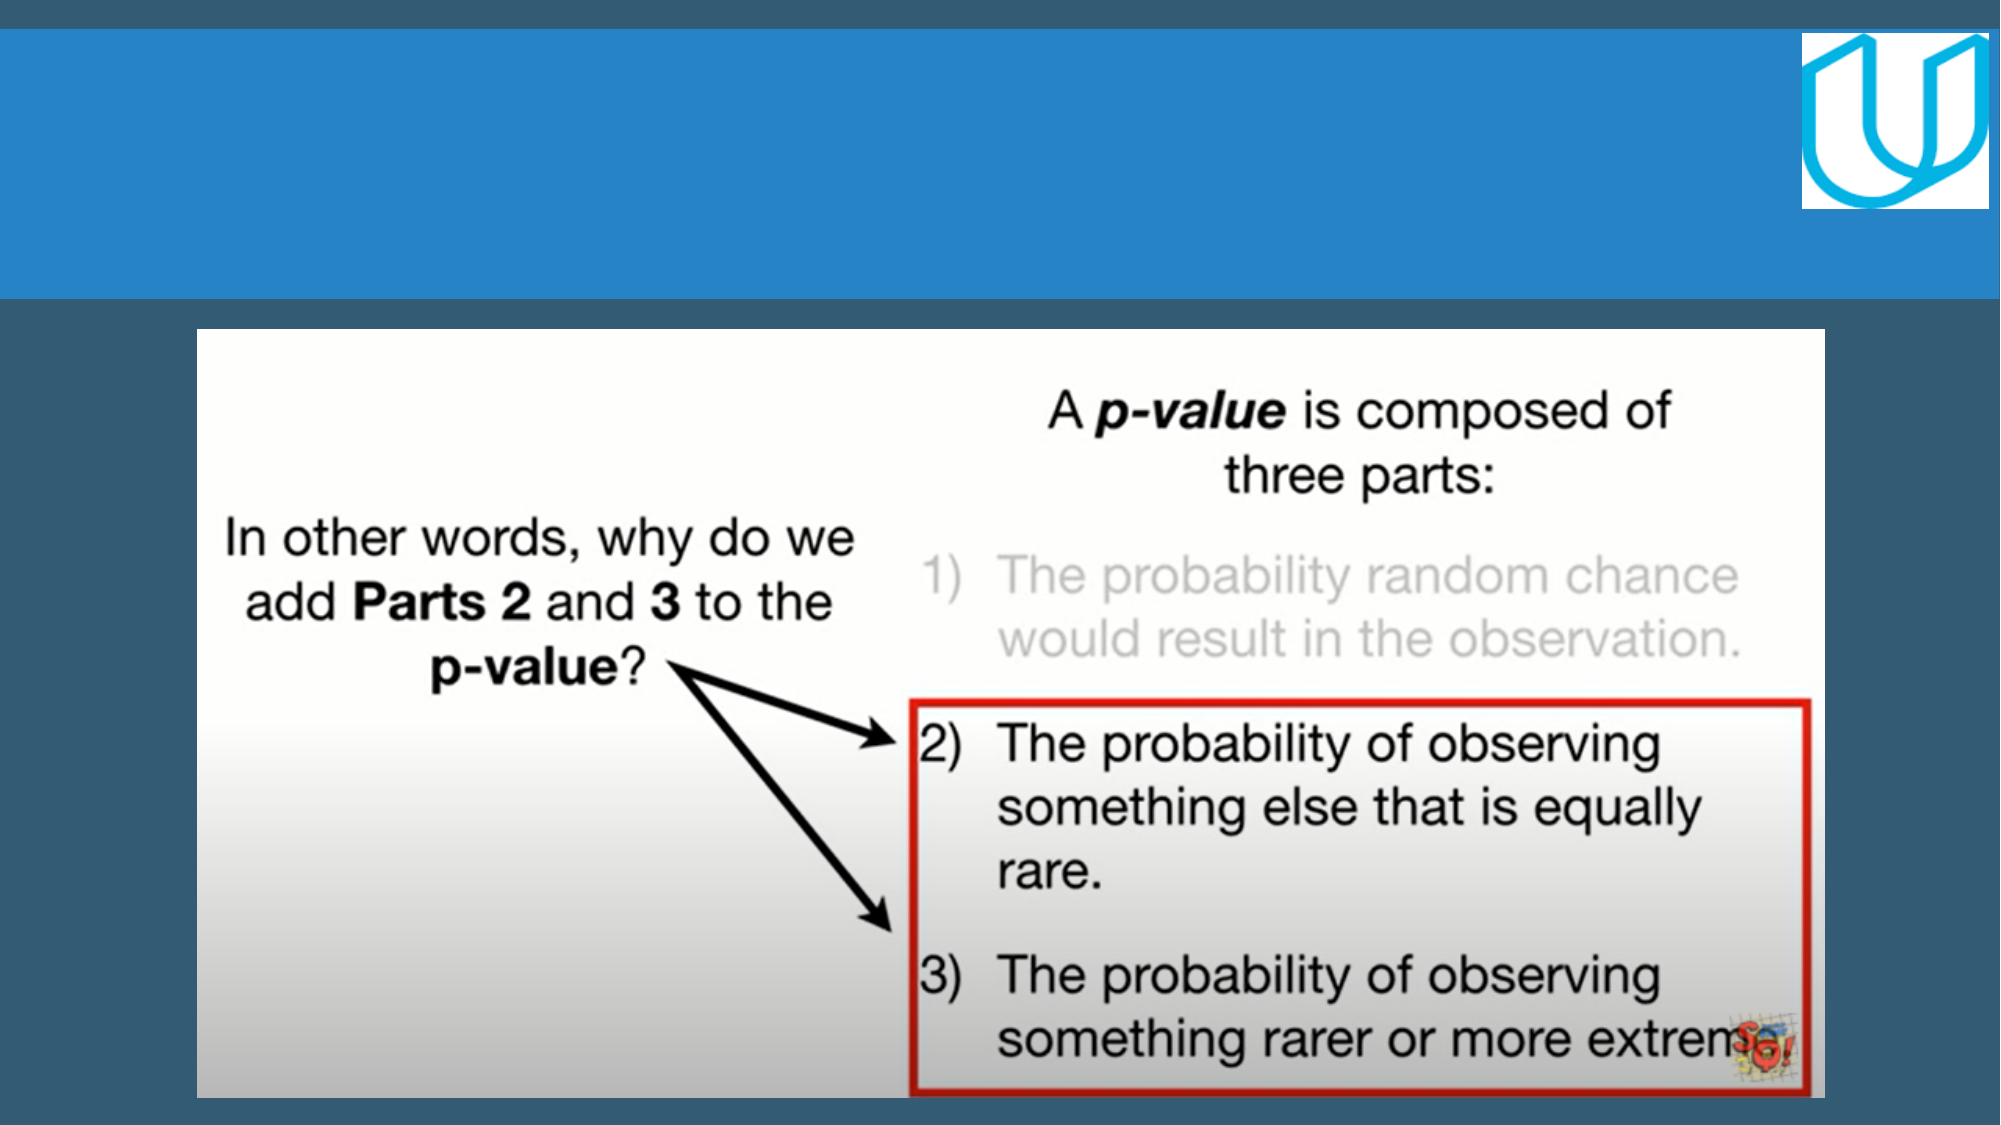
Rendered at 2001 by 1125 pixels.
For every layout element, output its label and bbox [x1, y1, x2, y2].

picture [1933, 47, 1974, 167]
picture [1816, 47, 1912, 197]
picture [1802, 149, 1866, 209]
picture [197, 329, 1825, 1098]
picture [1802, 33, 1989, 167]
picture [1876, 124, 1989, 209]
